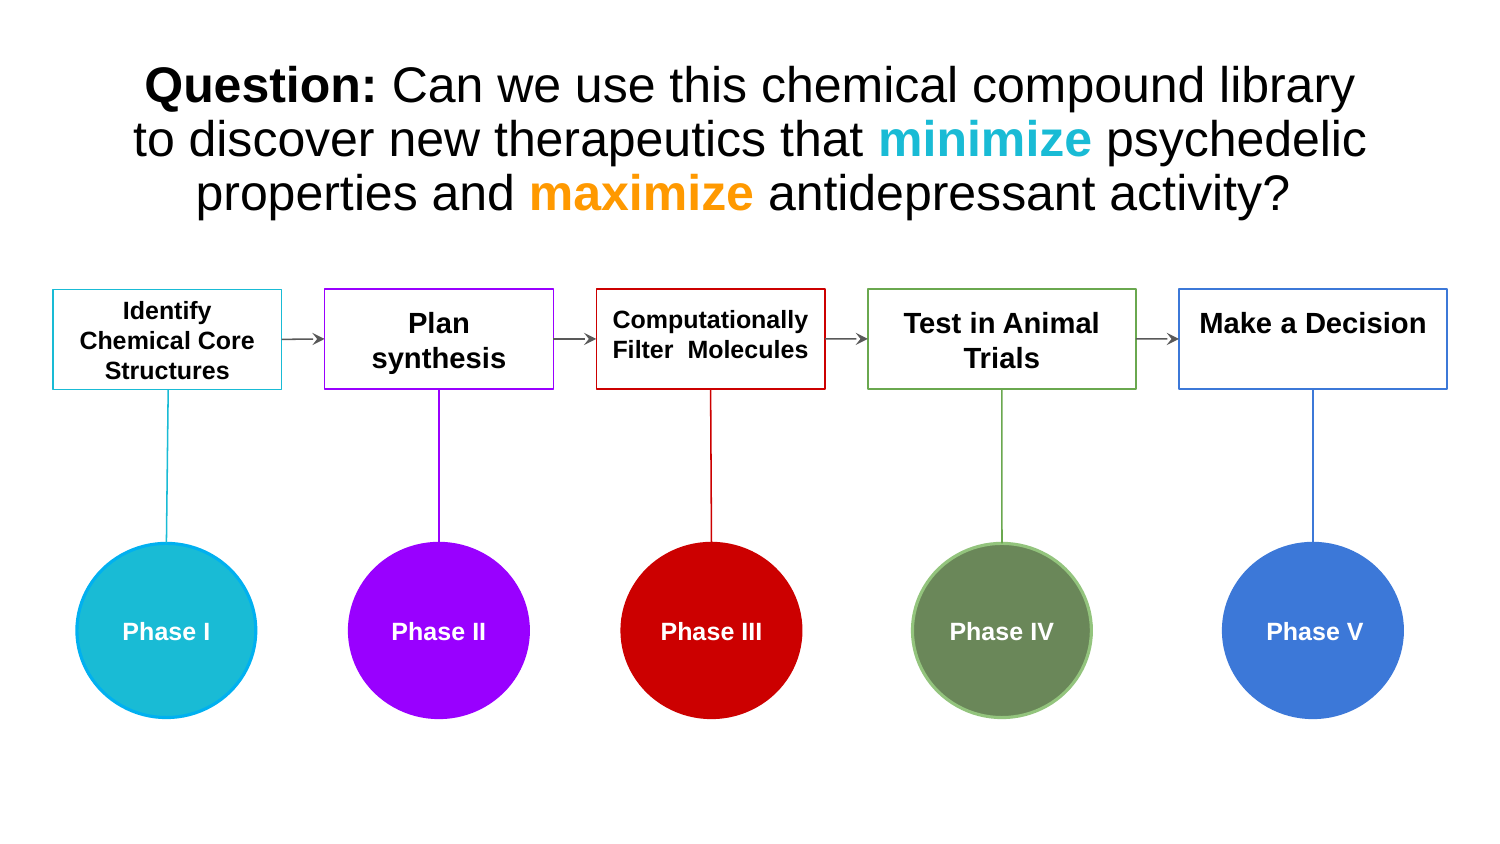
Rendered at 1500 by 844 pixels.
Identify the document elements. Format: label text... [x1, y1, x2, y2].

text_box Computationally Filter Molecules [596, 288, 825, 389]
text_box Phase V [1221, 600, 1409, 661]
text_box Phase IV [931, 600, 1073, 661]
text_box [1229, 543, 1397, 600]
text_box [621, 543, 801, 718]
text_box Plan synthesis [324, 288, 554, 389]
text_box [912, 543, 1092, 718]
text_box [349, 543, 529, 718]
text_box Question: Can we use this chemical compound library to discover new therapeutics that minimize psychedelic properties and maximize antidepressant activity? [103, 59, 1397, 223]
text_box Make a Decision [1178, 288, 1447, 389]
text_box [76, 543, 256, 718]
text_box Test in Animal Trials [867, 288, 1136, 389]
text_box [1229, 661, 1397, 718]
text_box Phase III [640, 600, 782, 661]
text_box Identify Chemical Core Structures [52, 289, 282, 390]
text_box Phase II [368, 600, 510, 661]
text_box Phase I [95, 600, 237, 661]
